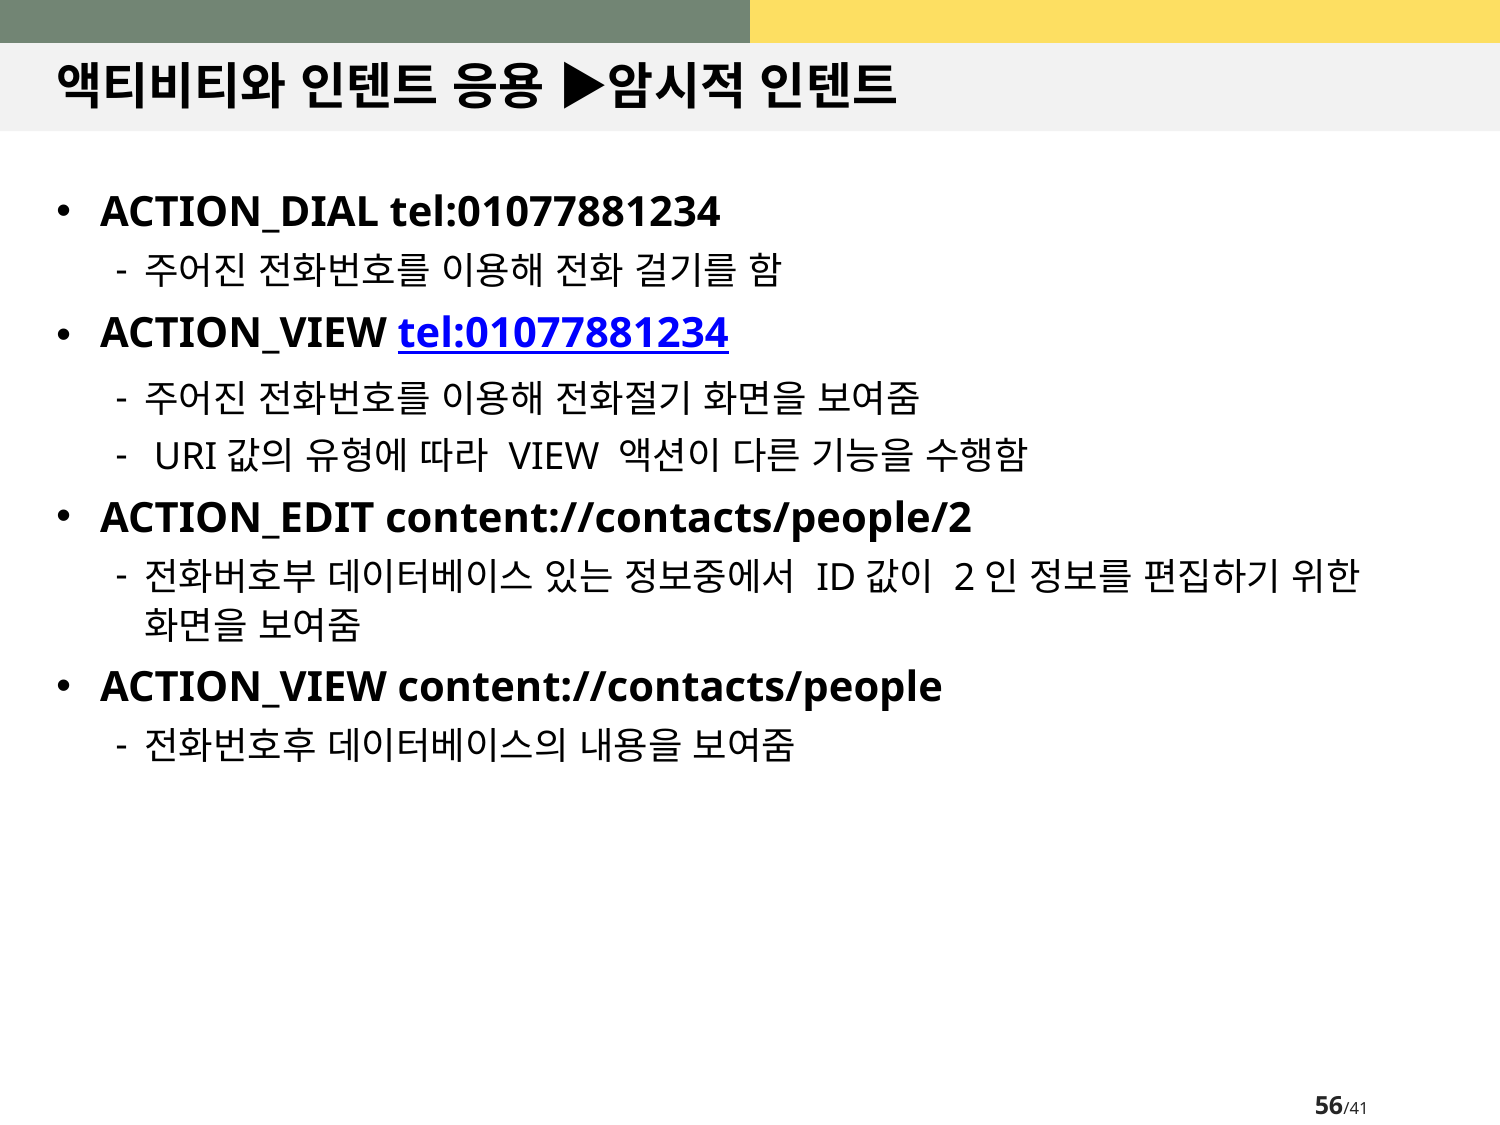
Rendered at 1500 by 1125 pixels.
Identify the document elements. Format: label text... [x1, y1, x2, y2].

list ACTION_DIAL tel:01077881234 주어진 전화번호를 이용해 전화 걸기를 함 ACTION_VIEW tel:01077881234 주어진 전화번호를 이용해 전화절기 화면을 보여줌 URI값의 유형에 따라 VIEW 액션이 다른 기능을 수행함 ACTION_EDIT content://contacts/people/2 전화버호부 데이터베이스 있는 정보중에서 ID값이 2인 정보를 편집하기 위한 화면을 보여줌 ACTION_VIEW content://contacts/people 전화번호후 데이터베이스의 내용을 보여줌 [41, 172, 1459, 1048]
title 액티비티와 인텐트 응용 ▶암시적 인텐트 [41, 42, 1459, 128]
